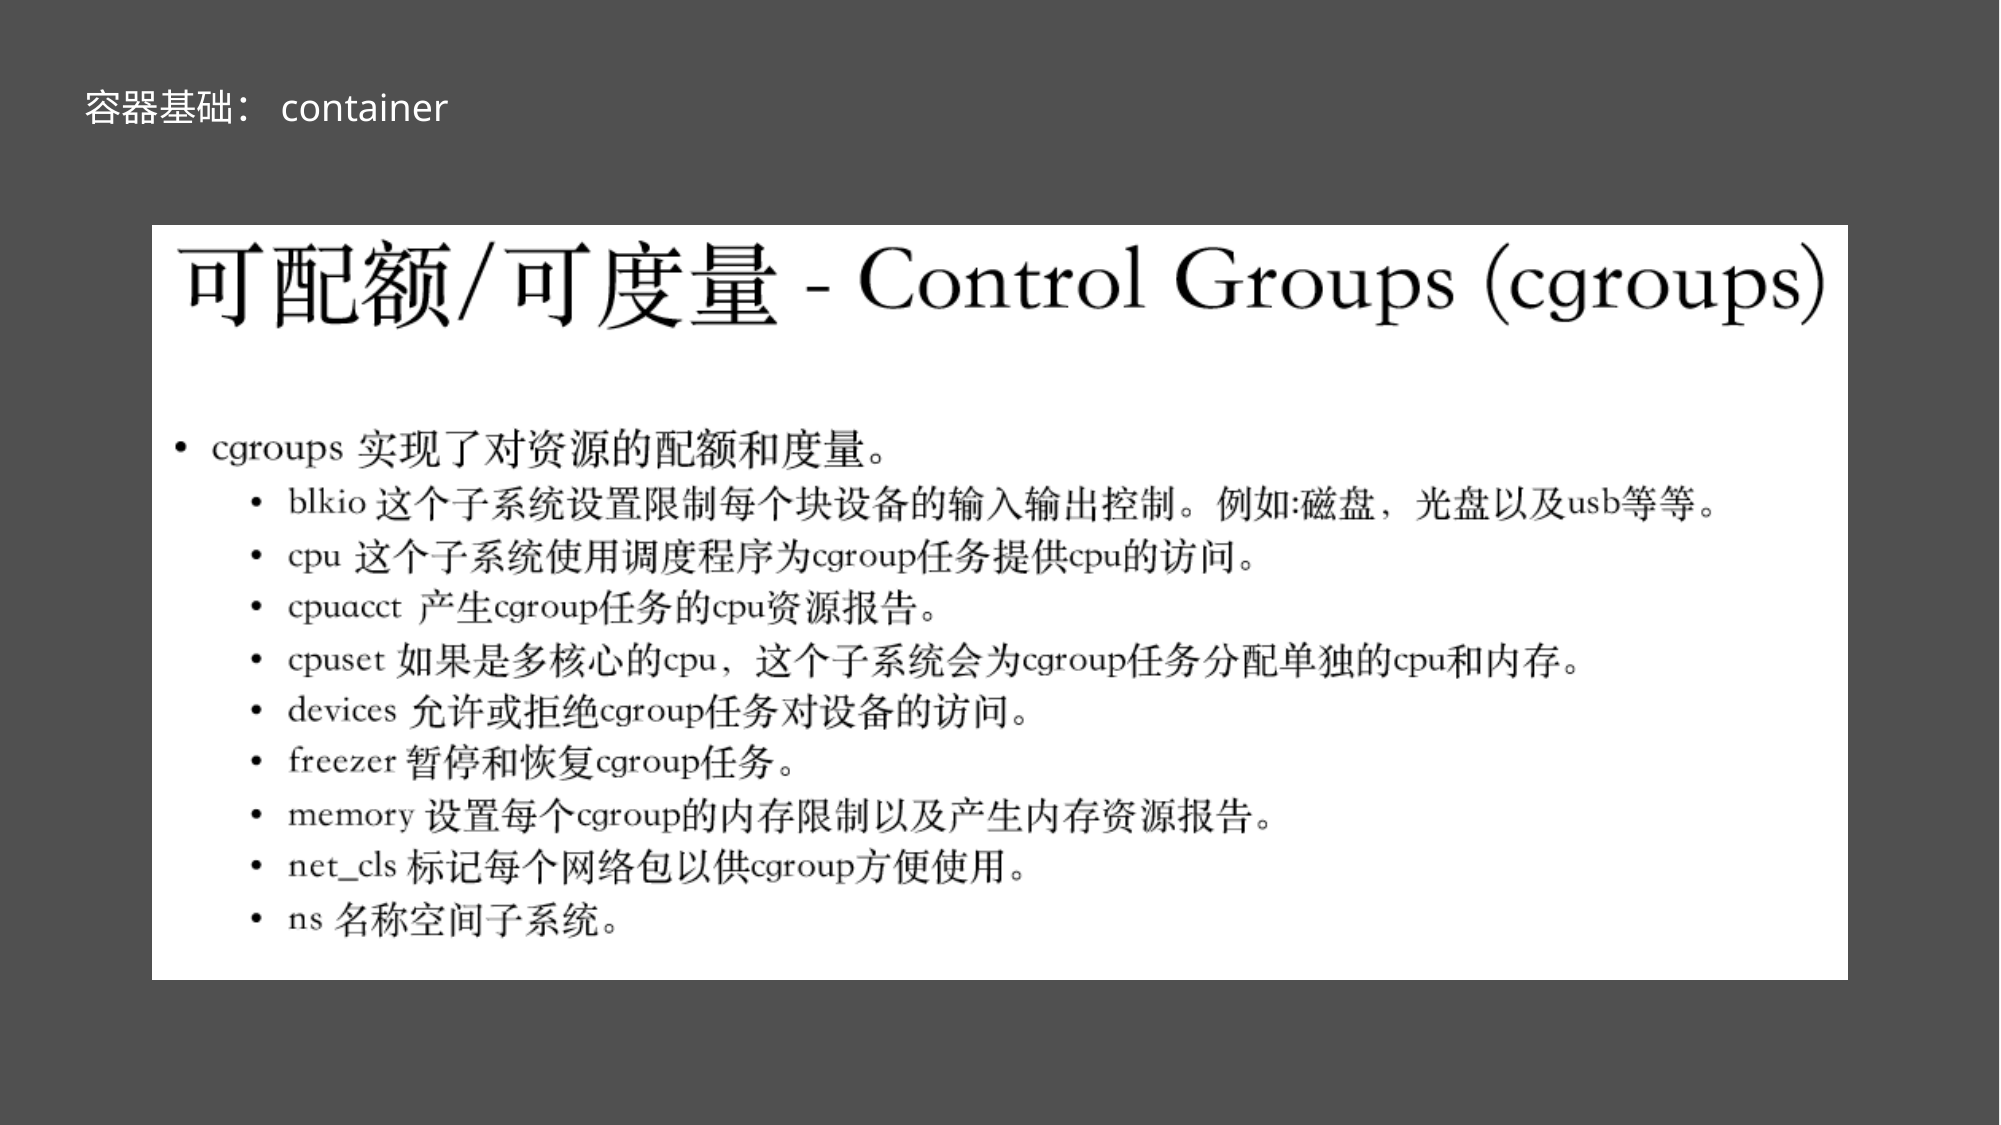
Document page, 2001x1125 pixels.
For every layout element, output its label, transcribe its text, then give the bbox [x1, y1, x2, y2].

picture [0, 0, 2000, 1125]
text_box 容器基础：container [69, 76, 464, 137]
